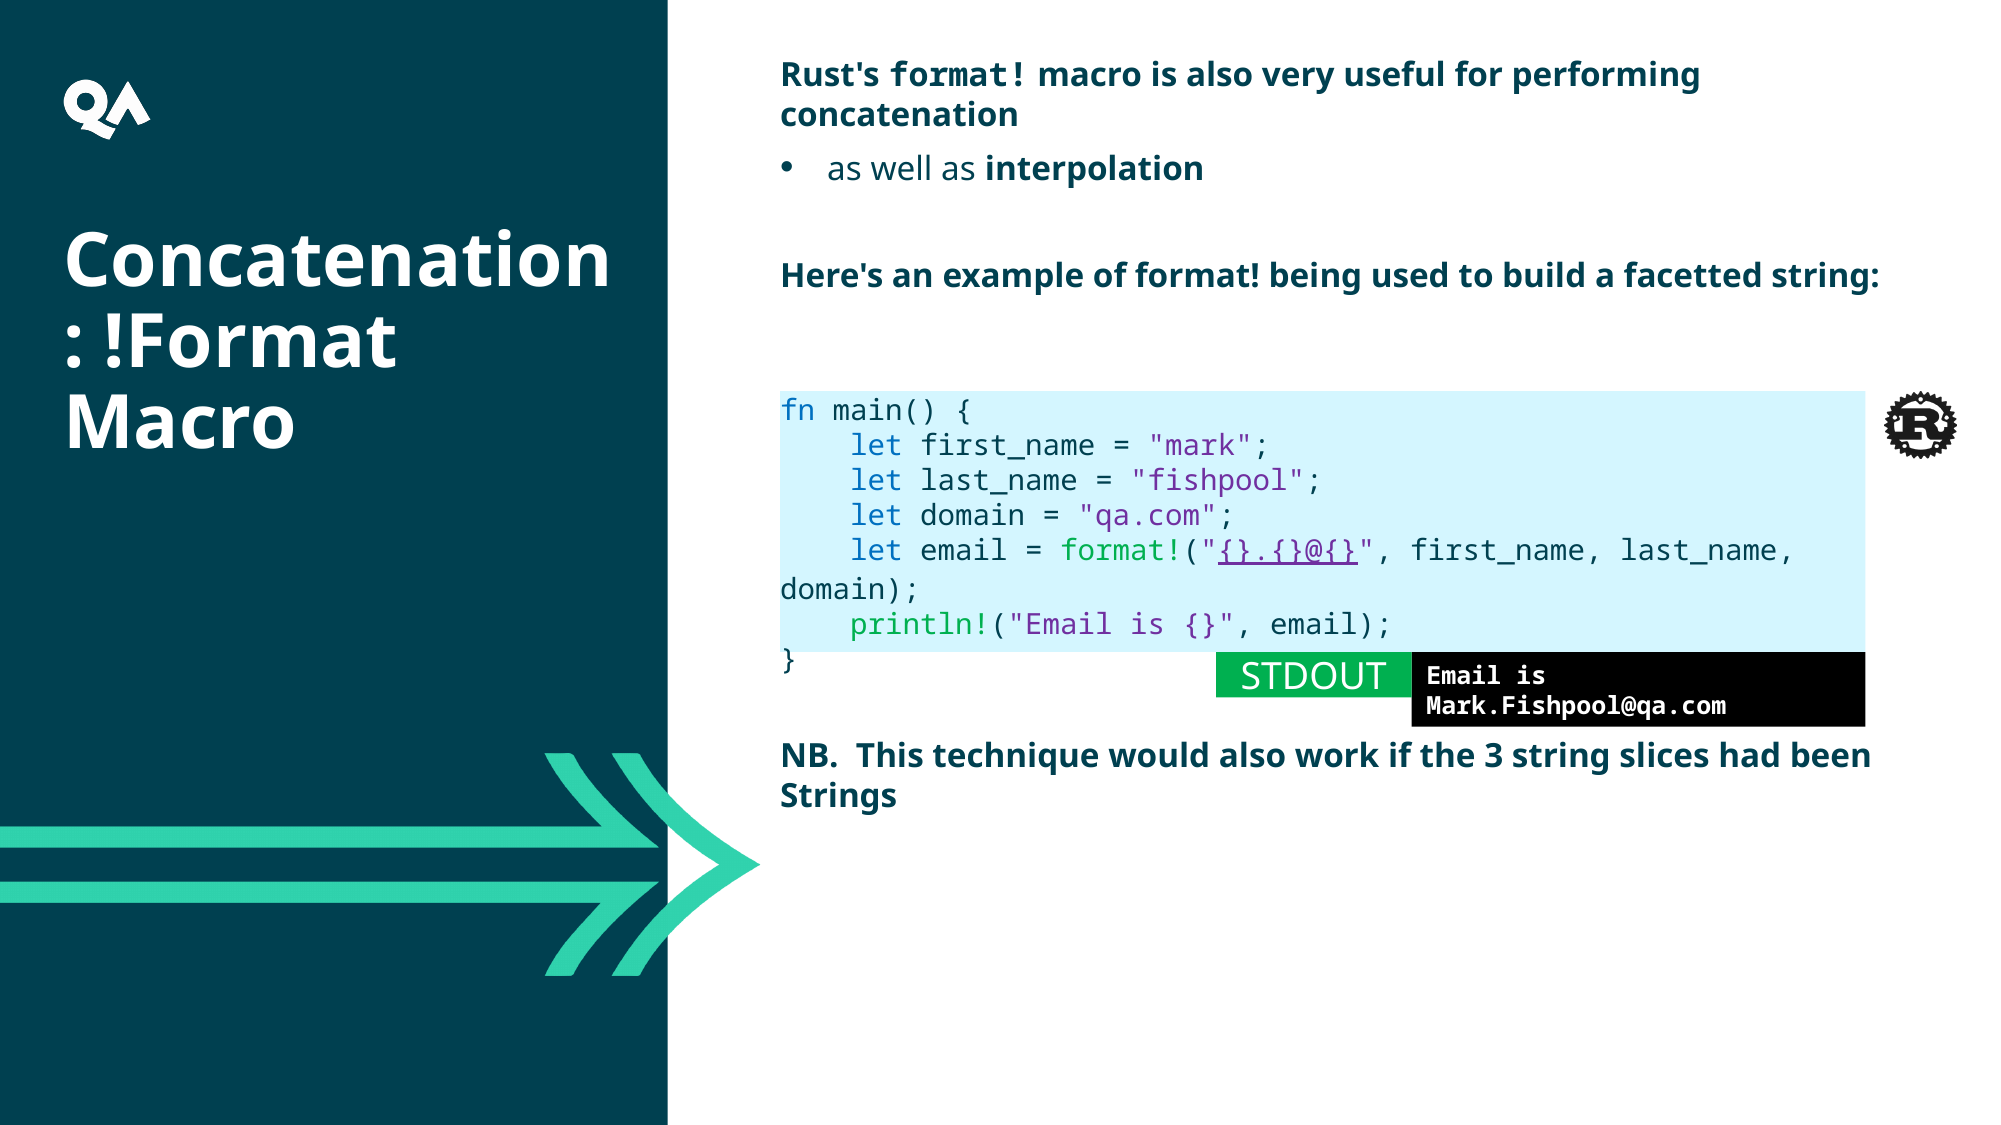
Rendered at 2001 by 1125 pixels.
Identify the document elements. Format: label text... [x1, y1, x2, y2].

picture [613, 727, 775, 995]
picture [107, 83, 149, 124]
list Rust's format! macro is also very useful for performing concatenation as well as interpolation Here's an example of format! being used to build a facetted string: NB. This technique would also work if the 3 string slices had been Strings [780, 53, 1891, 726]
picture [1884, 391, 1957, 459]
text_box fn main() { let first_name = "mark"; let last_name = "fishpool"; let domain = "qa.com"; let email = format!("{}.{}@{}", first_name, last_name, domain); println!("Email is {}", email); } [780, 391, 1866, 652]
text_box Email is Mark.Fishpool@qa.com [1411, 652, 1866, 727]
picture [0, 754, 657, 847]
picture [64, 80, 114, 139]
picture [0, 882, 657, 975]
text_box STDOUT [1216, 652, 1412, 698]
list Concatenation: !Format Macro [63, 221, 628, 673]
